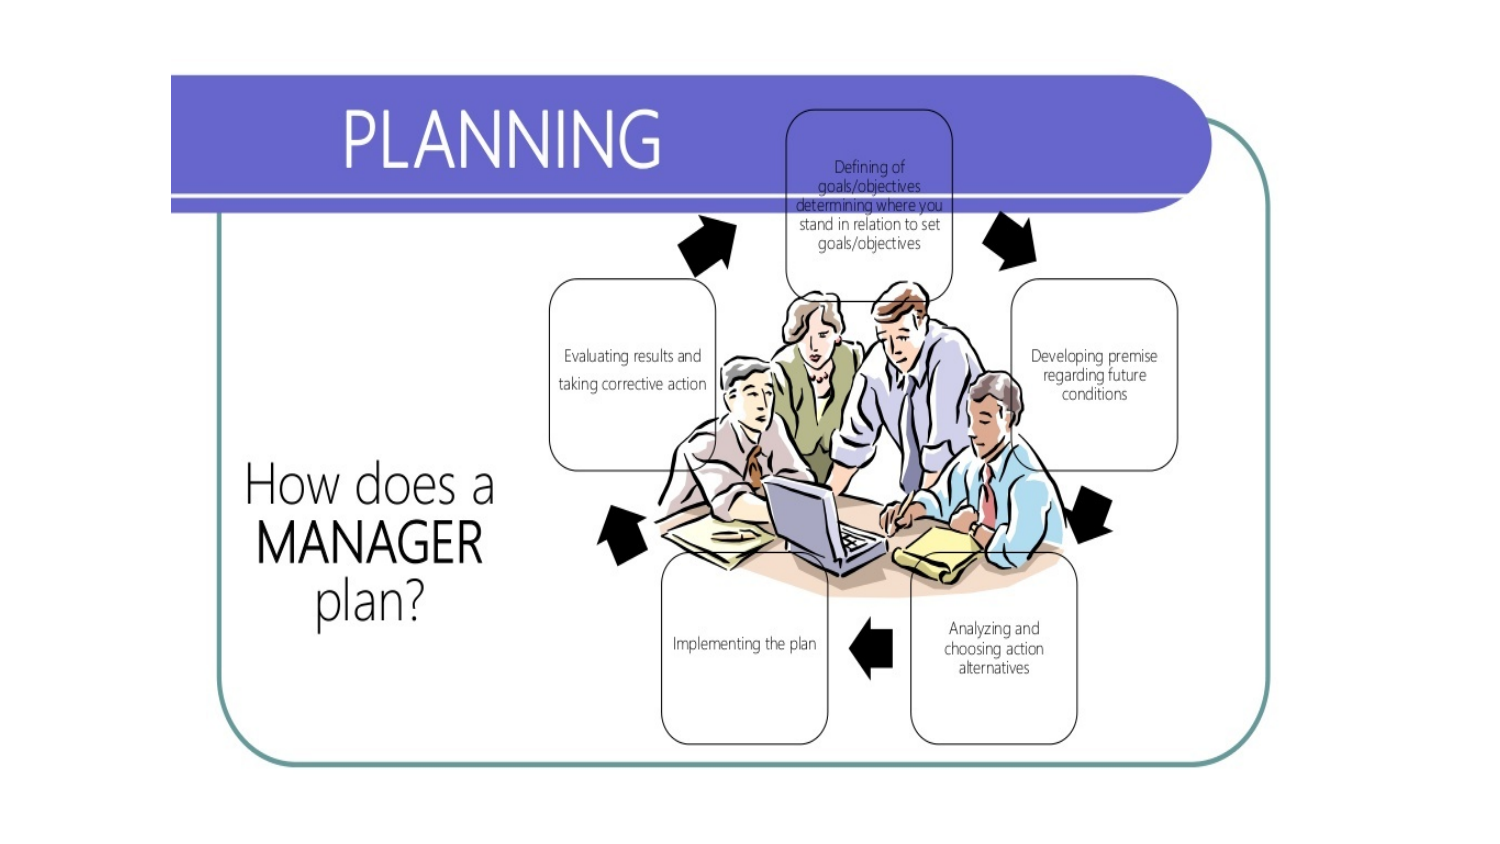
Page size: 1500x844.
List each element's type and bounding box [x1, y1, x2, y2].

picture [171, 59, 1296, 790]
